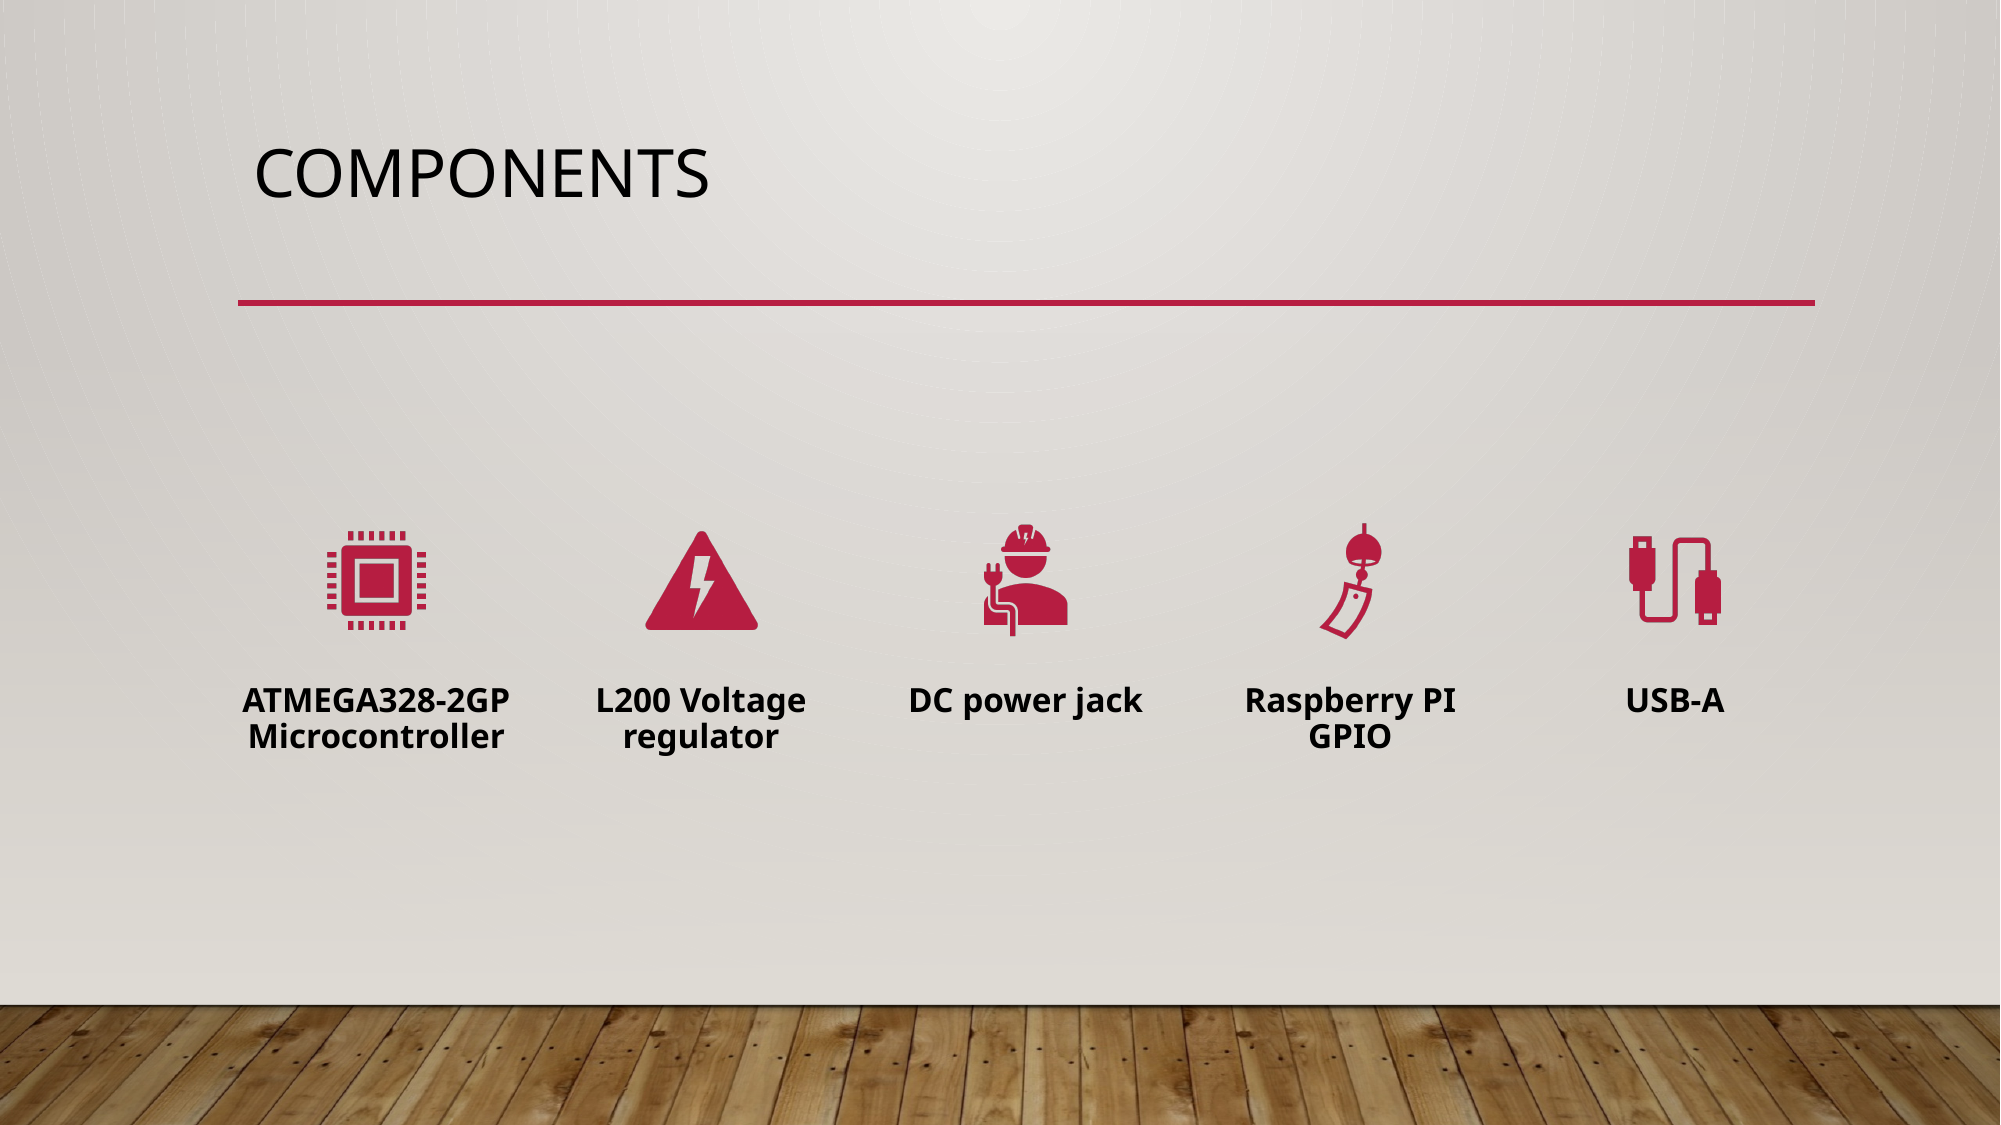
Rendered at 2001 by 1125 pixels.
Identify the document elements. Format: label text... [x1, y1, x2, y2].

picture [0, 1005, 2000, 1125]
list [237, 383, 1814, 930]
title components [238, 131, 1814, 305]
